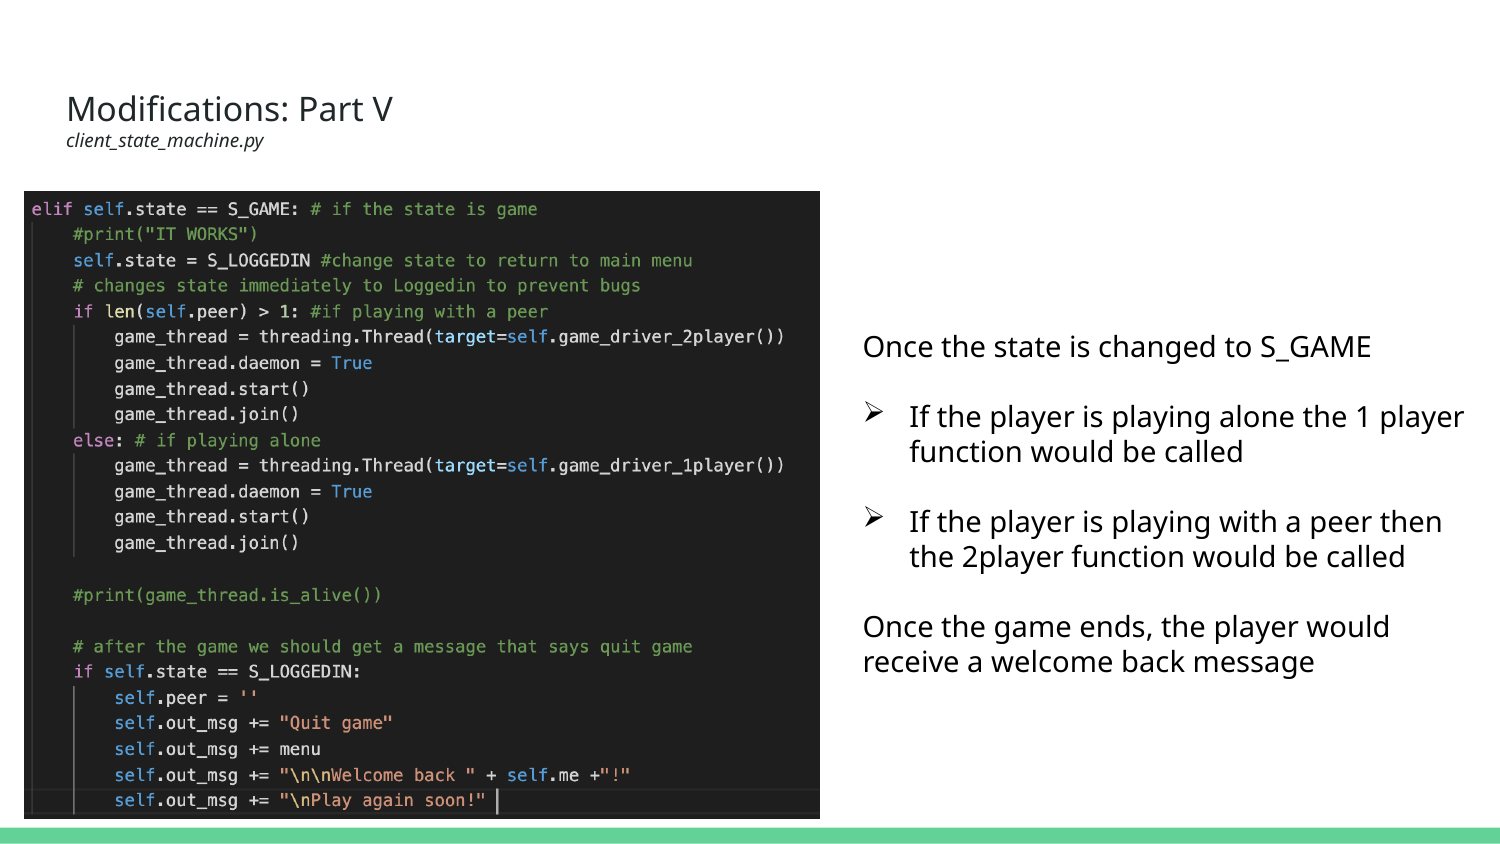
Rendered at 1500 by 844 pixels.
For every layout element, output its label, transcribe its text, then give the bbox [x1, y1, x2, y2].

picture [24, 191, 820, 819]
text_box Once the state is changed to S_GAME If the player is playing alone the 1 player function would be called If the player is playing with a peer then the 2player function would be called Once the game ends, the player would receive a welcome back message [847, 313, 1500, 693]
title Modifications: Part V client_state_machine.py [51, 72, 1449, 167]
